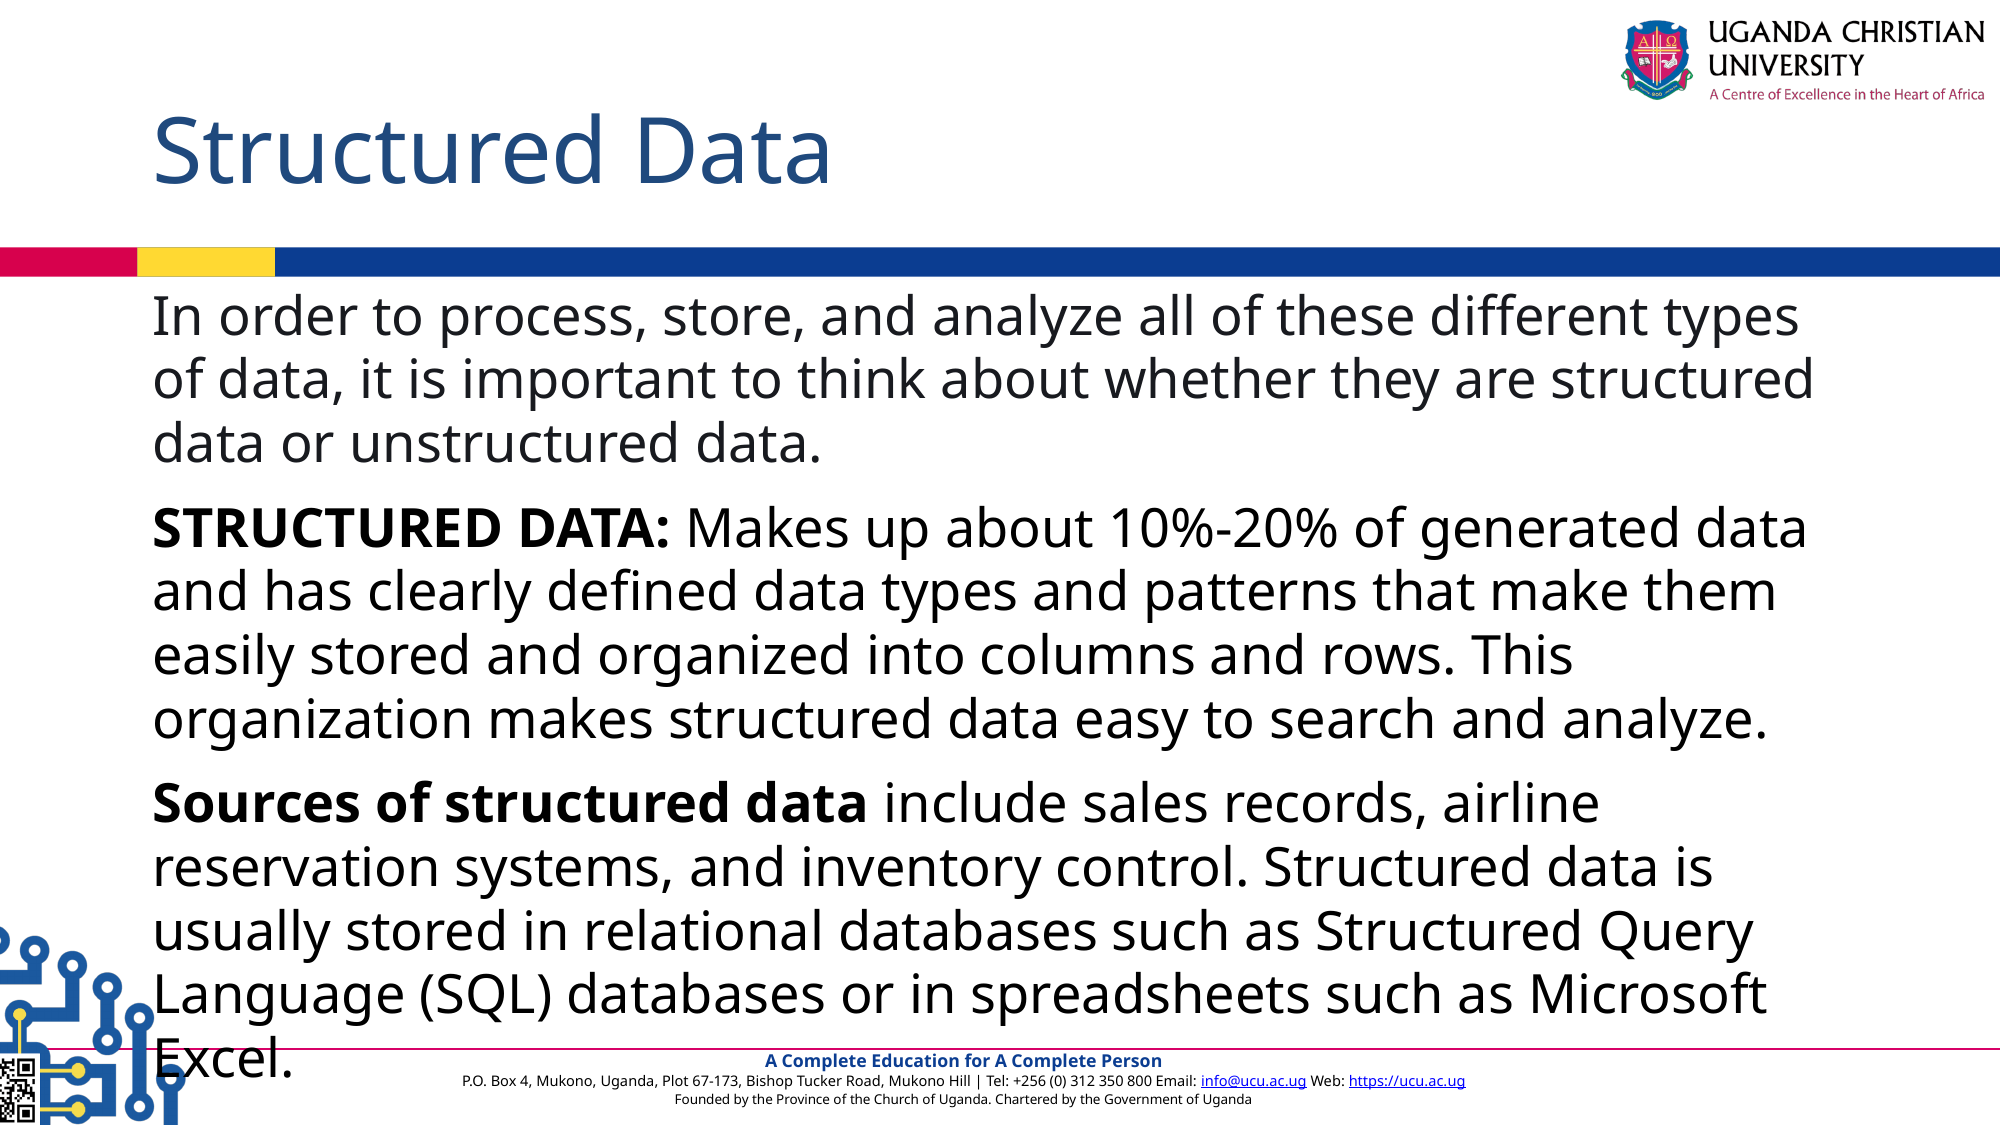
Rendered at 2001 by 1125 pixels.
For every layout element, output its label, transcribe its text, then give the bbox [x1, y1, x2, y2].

title Structured Data [137, 59, 1863, 248]
list In order to process, store, and analyze all of these different types of data, it is important to think about whether they are structured data or unstructured data. STRUCTURED DATA: Makes up about 10%-20% of generated data and has clearly defined data types and patterns that make them easily stored and organized into columns and rows. This organization makes structured data easy to search and analyze. Sources of structured data include sales records, airline reservation systems, and inventory control. Structured data is usually stored in relational databases such as Structured Query Language (SQL) databases or in spreadsheets such as Microsoft Excel. [137, 276, 1863, 1014]
picture [1603, 0, 2000, 121]
picture [0, 887, 191, 1125]
